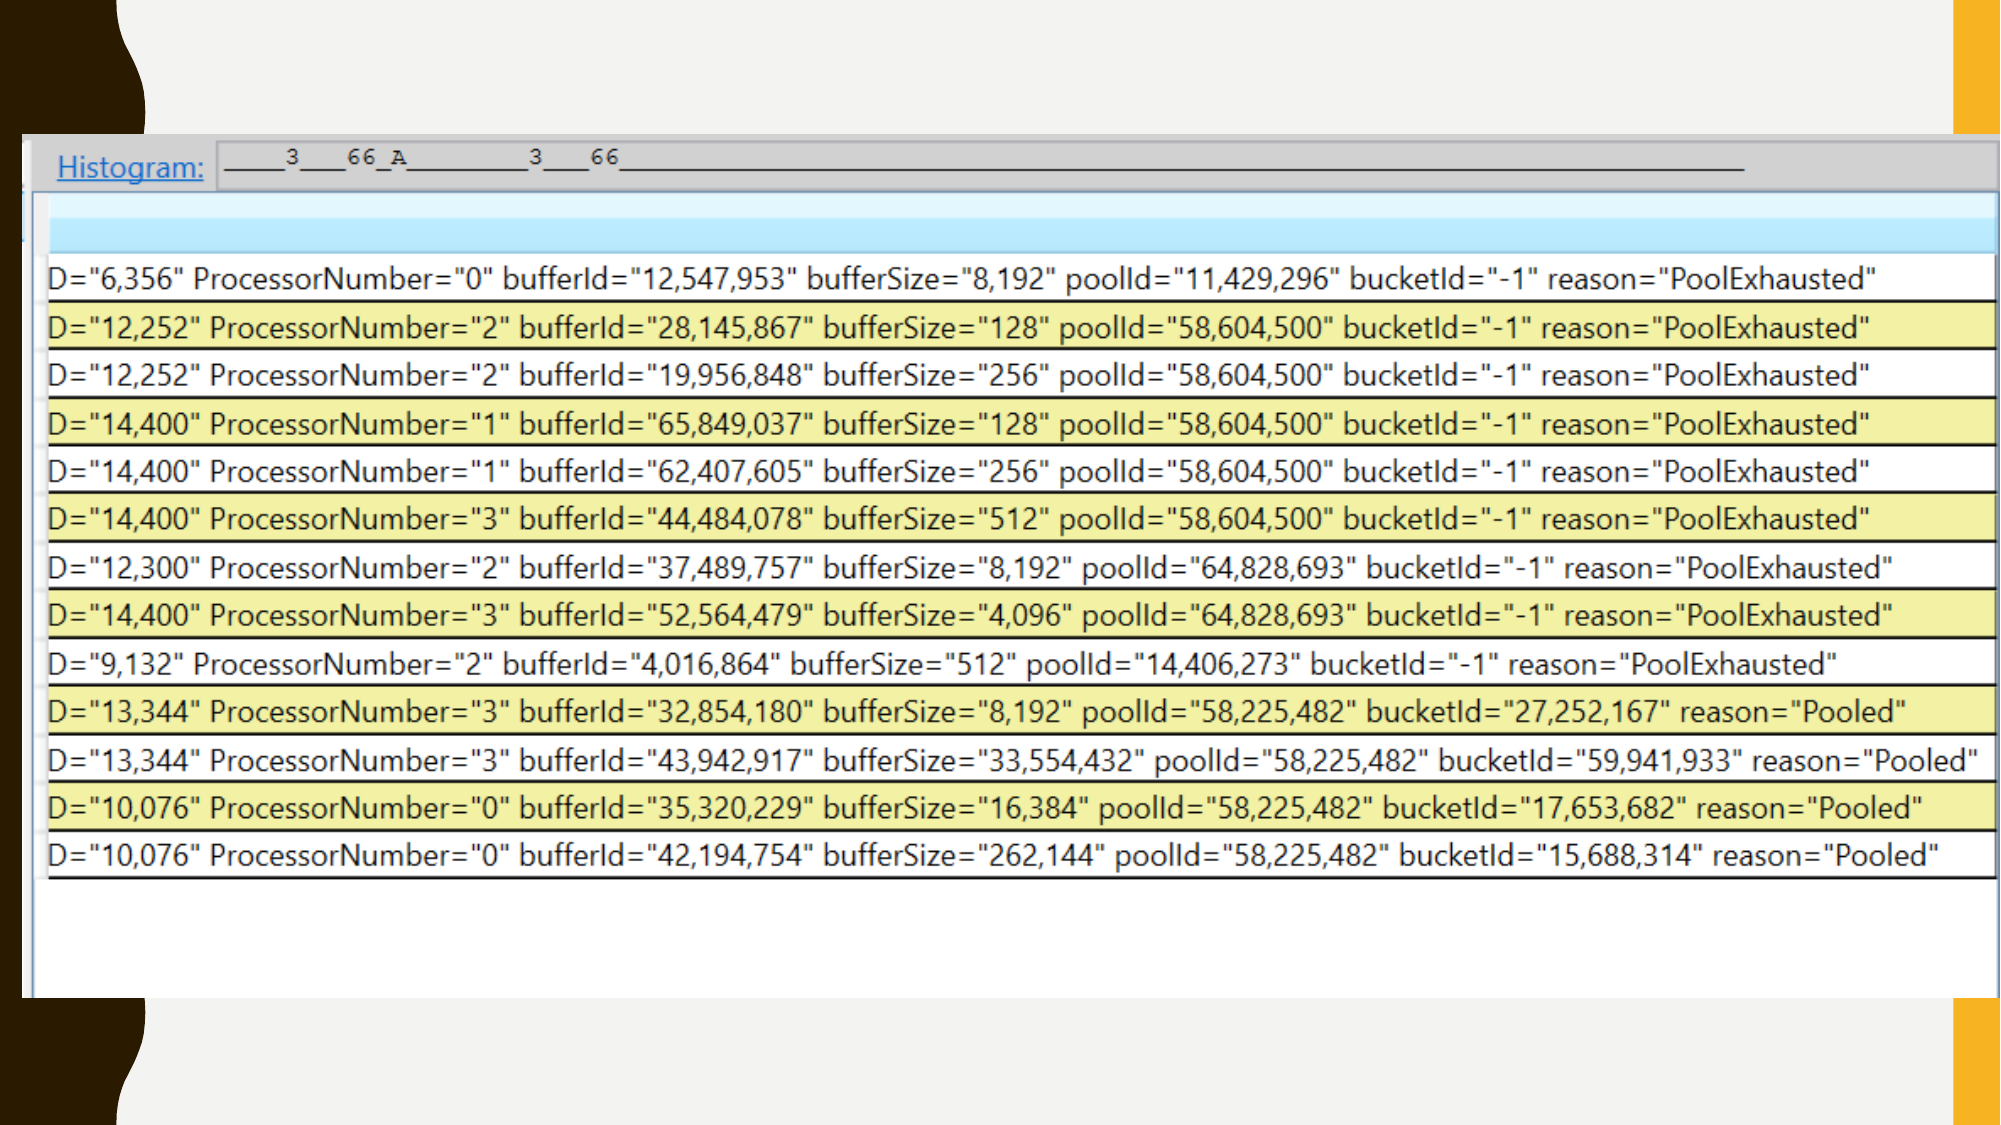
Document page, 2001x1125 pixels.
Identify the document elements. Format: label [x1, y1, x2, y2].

picture [22, 134, 2000, 998]
